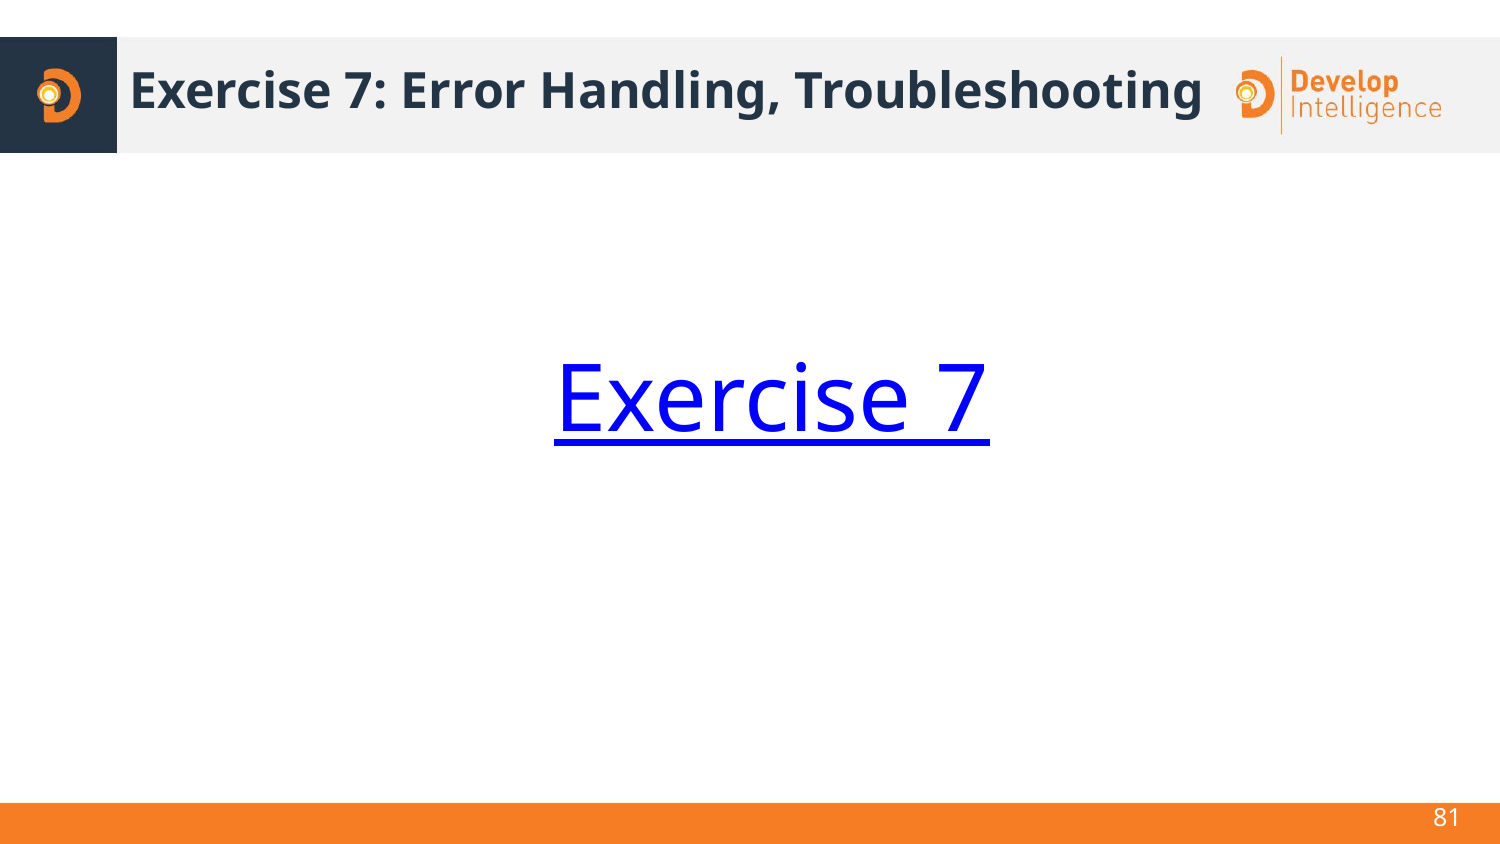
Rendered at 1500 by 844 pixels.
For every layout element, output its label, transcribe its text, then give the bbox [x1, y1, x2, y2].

list Exercise 7 [102, 182, 1396, 758]
slide_number <number> [1396, 800, 1499, 838]
title Exercise 7: Error Handling, Troubleshooting [118, 36, 1500, 148]
picture [0, 0, 1500, 844]
